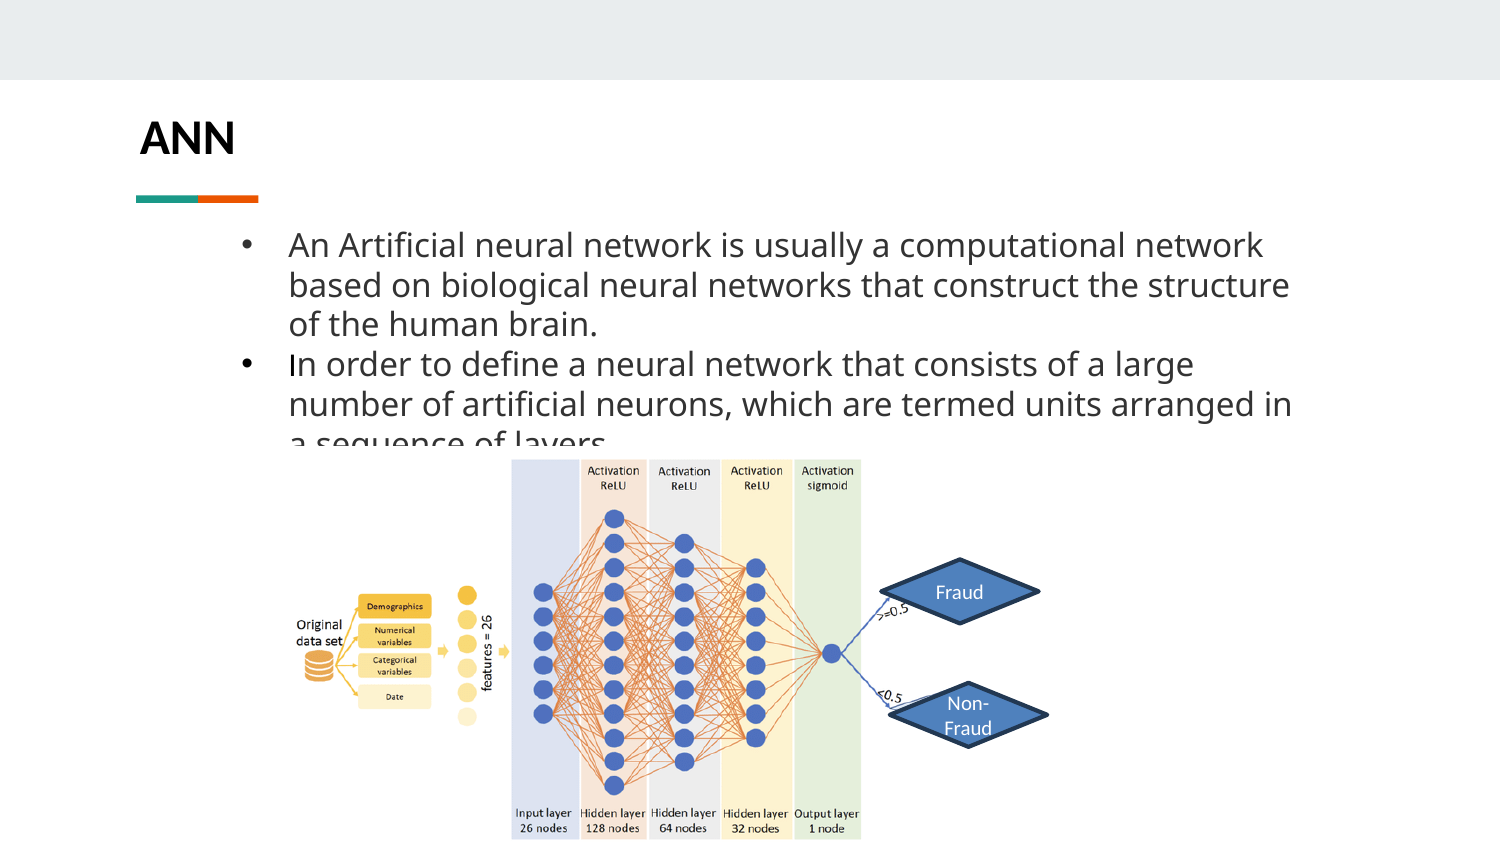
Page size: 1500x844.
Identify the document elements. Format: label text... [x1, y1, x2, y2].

text_box Non-Fraud [1037, 708, 1050, 722]
text_box ANN [125, 96, 525, 172]
picture [287, 446, 1033, 844]
text_box An Artificial neural network is usually a computational network based on biological neural networks that construct the structure of the human brain. In order to define a neural network that consists of a large number of artificial neurons, which are termed units arranged in a sequence of layers. [226, 216, 1315, 471]
